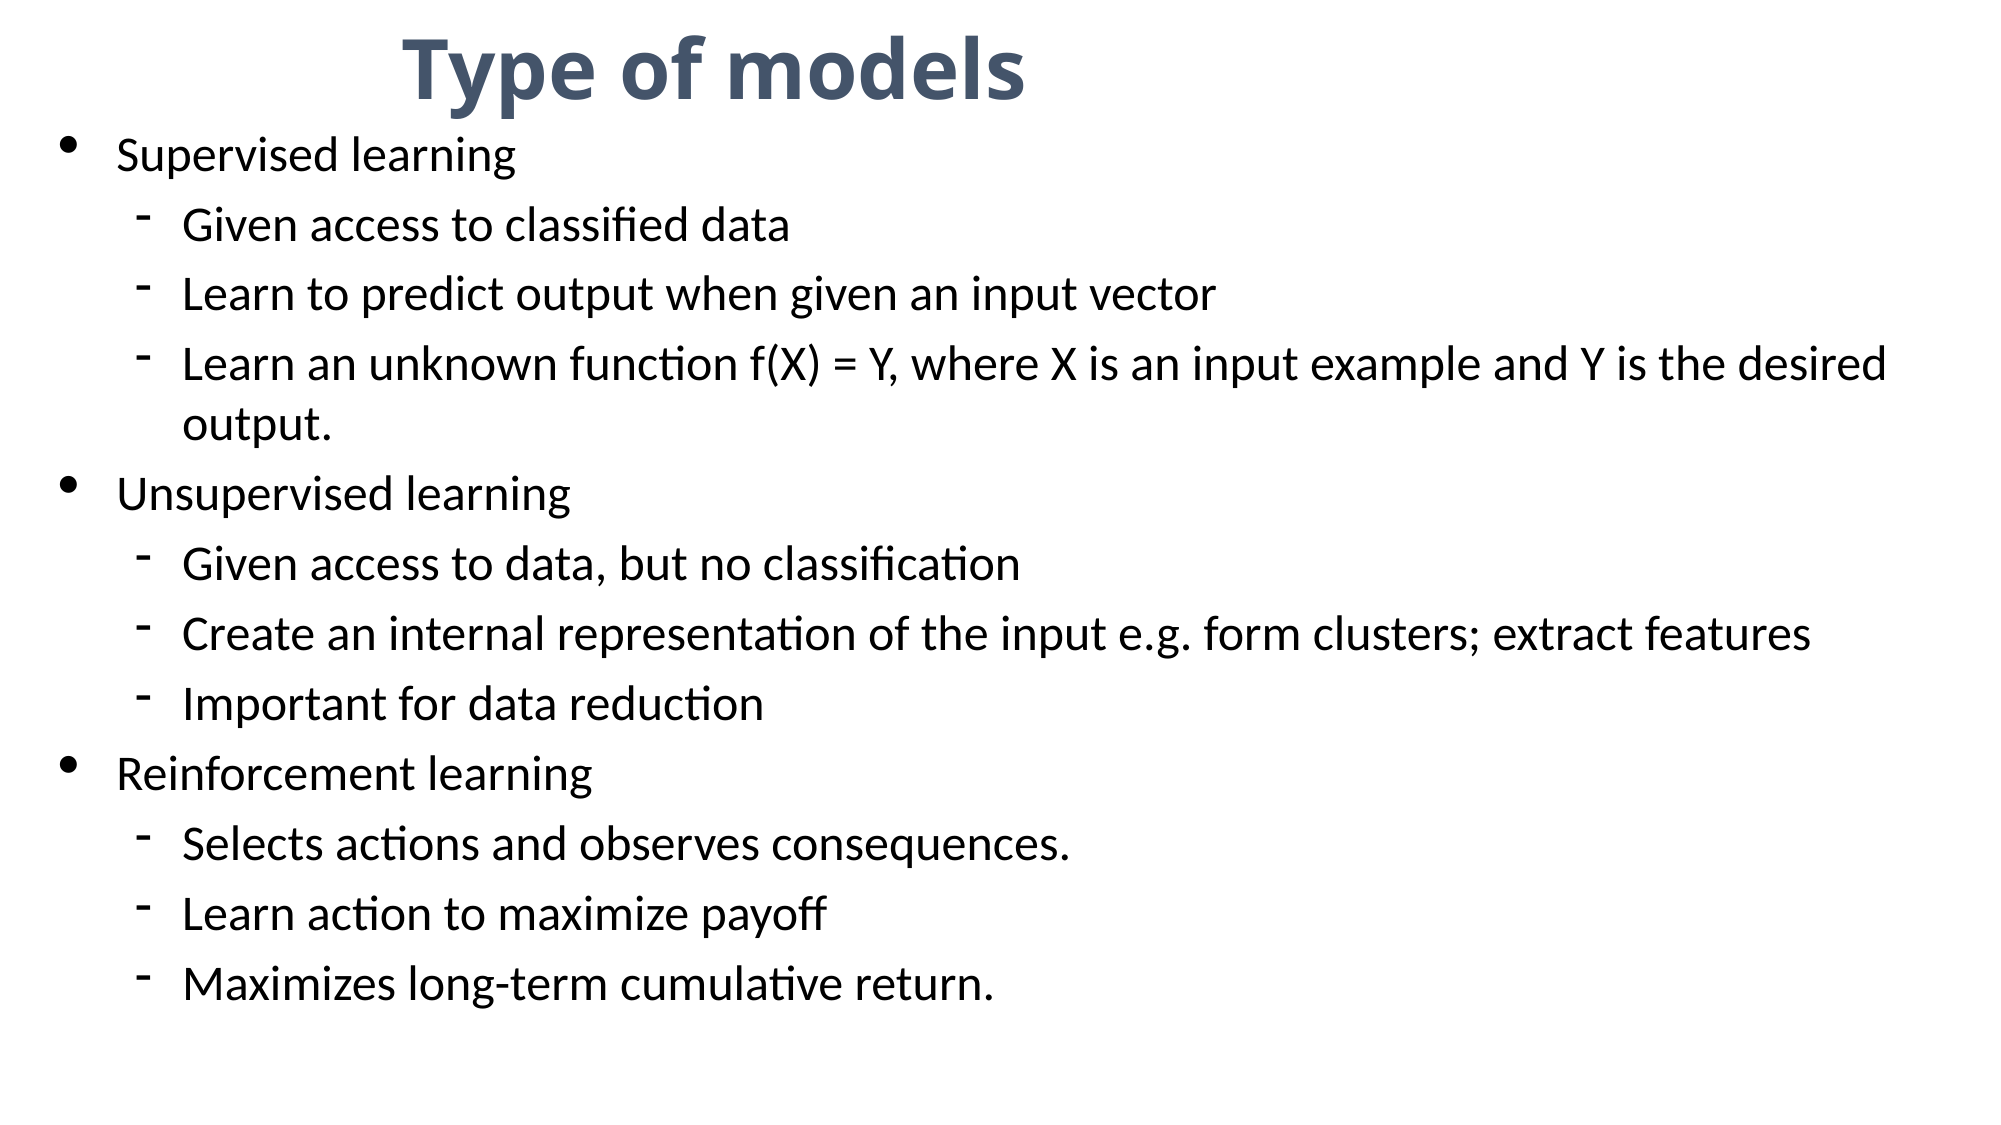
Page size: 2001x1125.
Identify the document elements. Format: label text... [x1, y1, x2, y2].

text_box Type of models [139, 35, 1415, 97]
text_box Supervised learning Given access to classified data Learn to predict output when given an input vector Learn an unknown function f(X) = Y, where X is an input example and Y is the desired output. Unsupervised learning Given access to data, but no classification Create an internal representation of the input e.g. form clusters; extract features Important for data reduction Reinforcement learning Selects actions and observes consequences. Learn action to maximize payoff Maximizes long-term cumulative return. [45, 113, 1925, 658]
